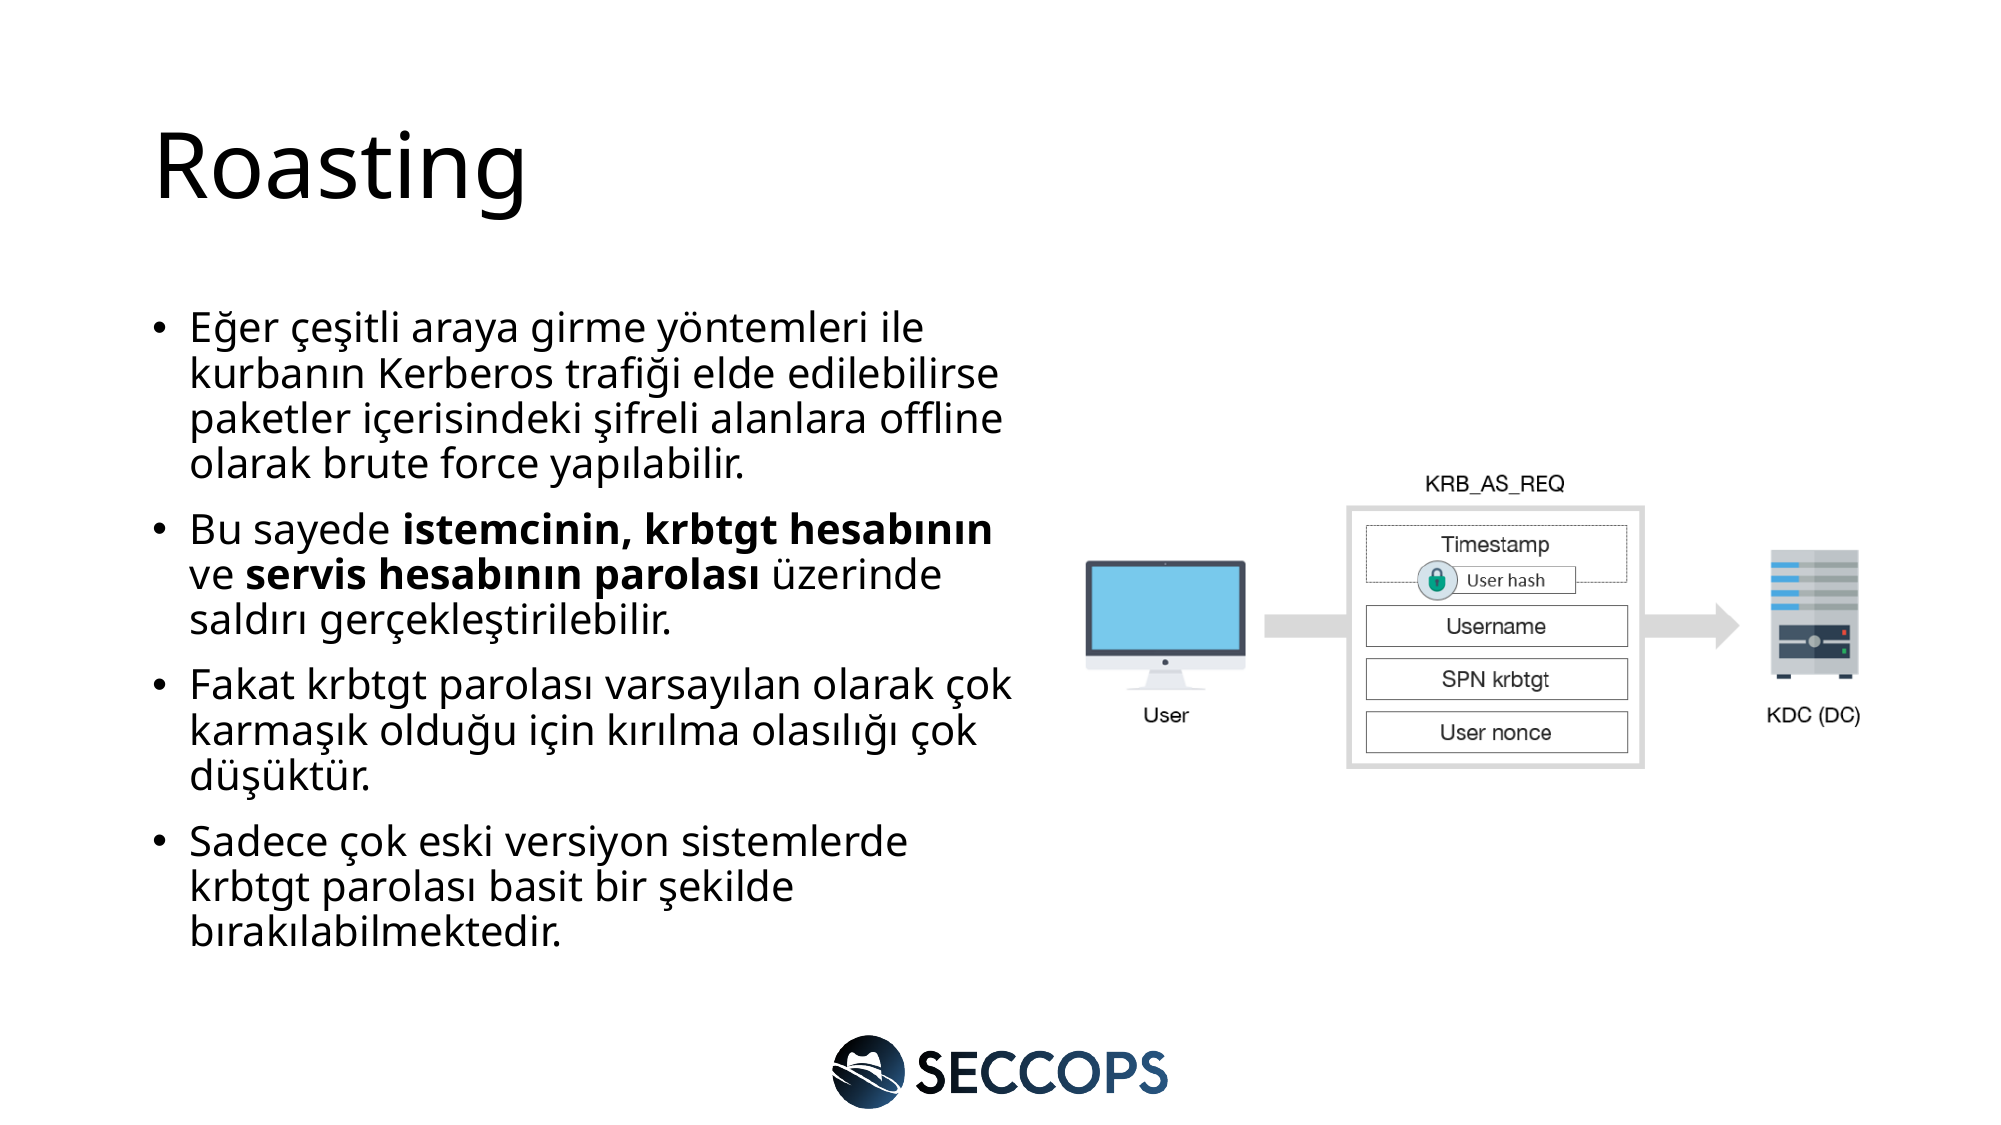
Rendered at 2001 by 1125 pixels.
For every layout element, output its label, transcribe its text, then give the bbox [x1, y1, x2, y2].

picture [832, 1035, 1168, 1109]
title Roasting [137, 59, 1863, 278]
picture [1035, 419, 1887, 812]
list Eğer çeşitli araya girme yöntemleri ile kurbanın Kerberos trafiği elde edilebilirse paketler içerisindeki şifreli alanlara offline olarak brute force yapılabilir. Bu sayede istemcinin, krbtgt hesabının ve servis hesabının parolası üzerinde saldırı gerçekleştirilebilir. Fakat krbtgt parolası varsayılan olarak çok karmaşık olduğu için kırılma olasılığı çok düşüktür. Sadece çok eski versiyon sistemlerde krbtgt parolası basit bir şekilde bırakılabilmektedir. [137, 299, 1036, 1014]
